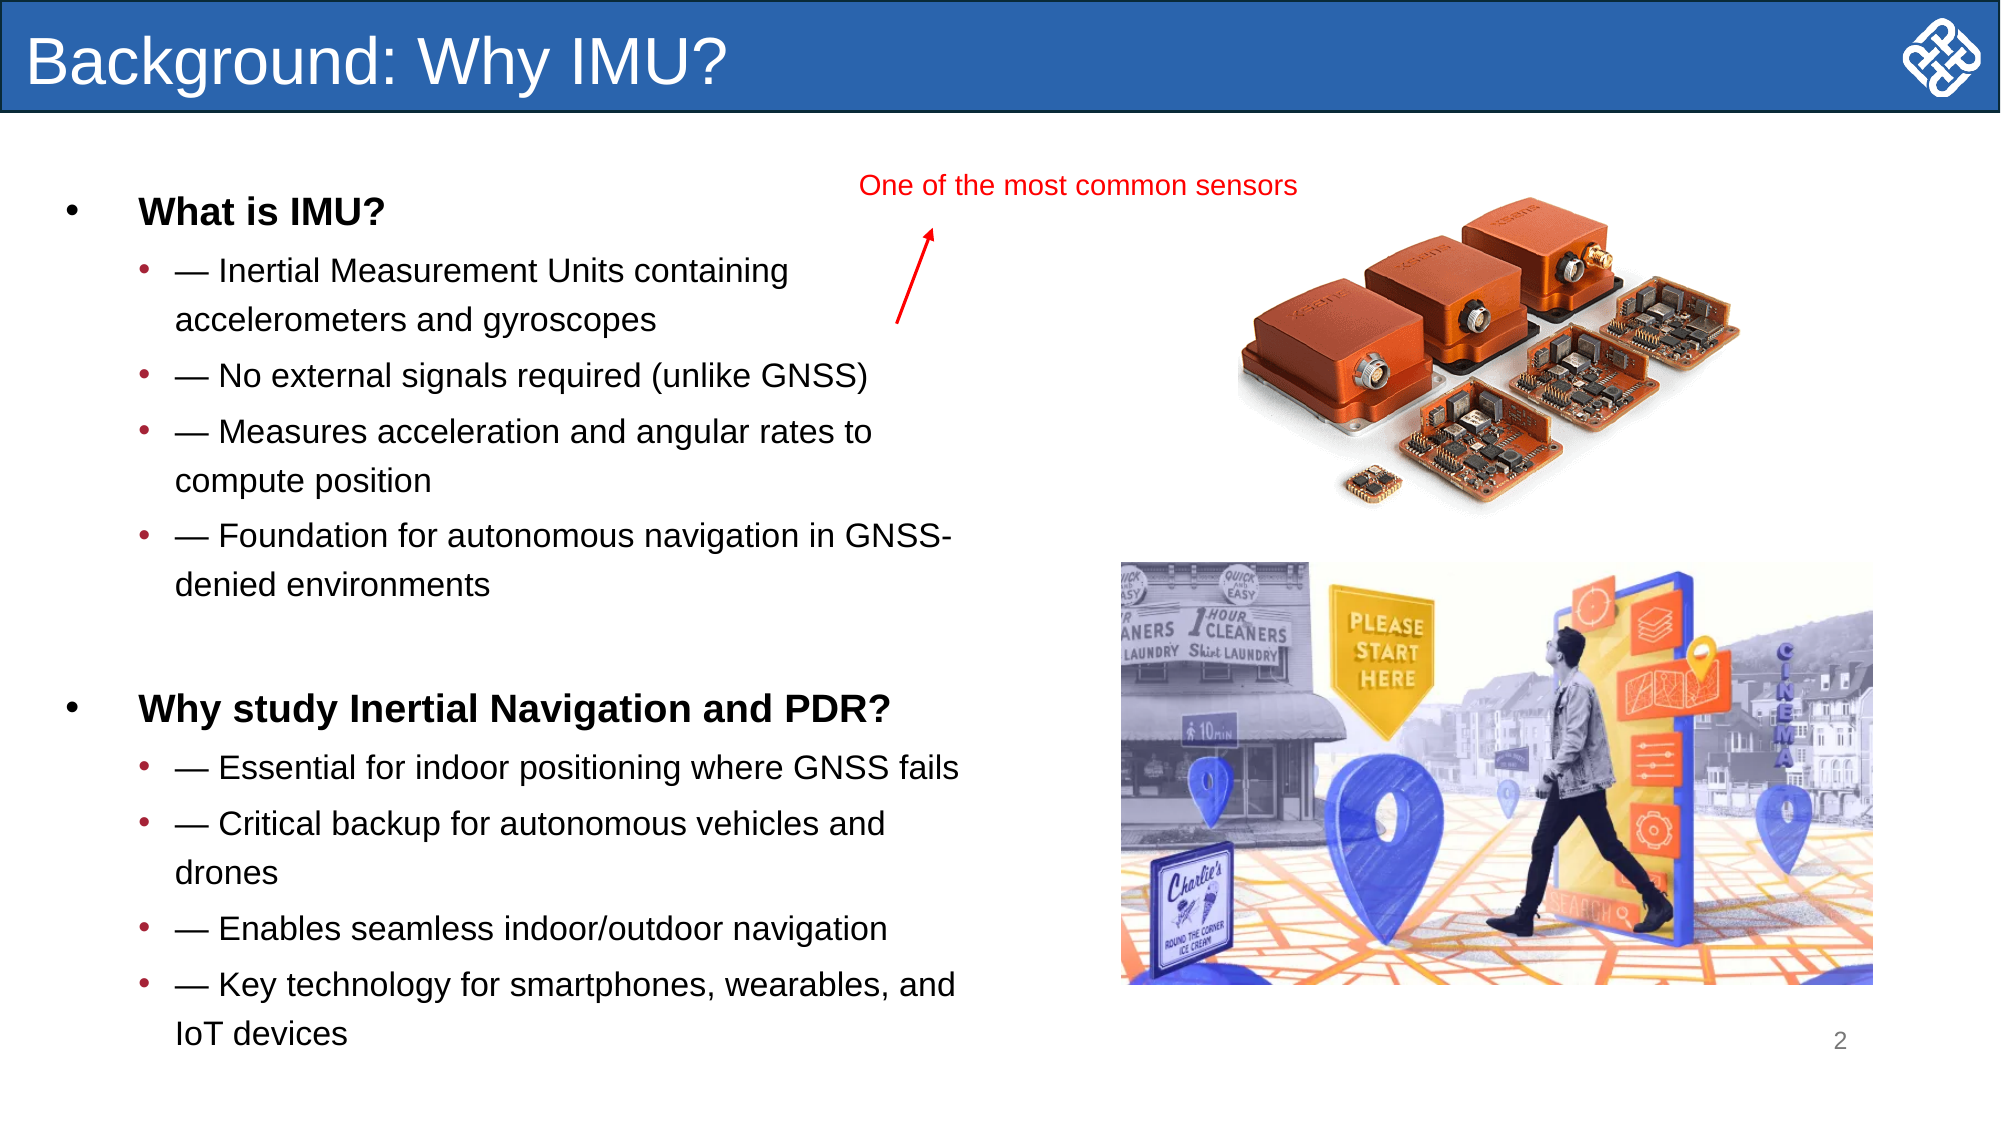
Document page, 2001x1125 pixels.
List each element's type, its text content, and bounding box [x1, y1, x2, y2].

list What is IMU? — Inertial Measurement Units containing accelerometers and gyroscopes — No external signals required (unlike GNSS) — Measures acceleration and angular rates to compute position — Foundation for autonomous navigation in GNSS-denied environments Why study Inertial Navigation and PDR? — Essential for indoor positioning where GNSS fails — Critical backup for autonomous vehicles and drones — Enables seamless indoor/outdoor navigation — Key technology for smartphones, wearables, and IoT devices [50, 168, 978, 1064]
slide_number 2 [1412, 1015, 1863, 1064]
title Background: Why IMU? [10, 0, 1815, 141]
picture [1120, 561, 1873, 985]
picture [1217, 179, 1749, 522]
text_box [843, 158, 1315, 325]
